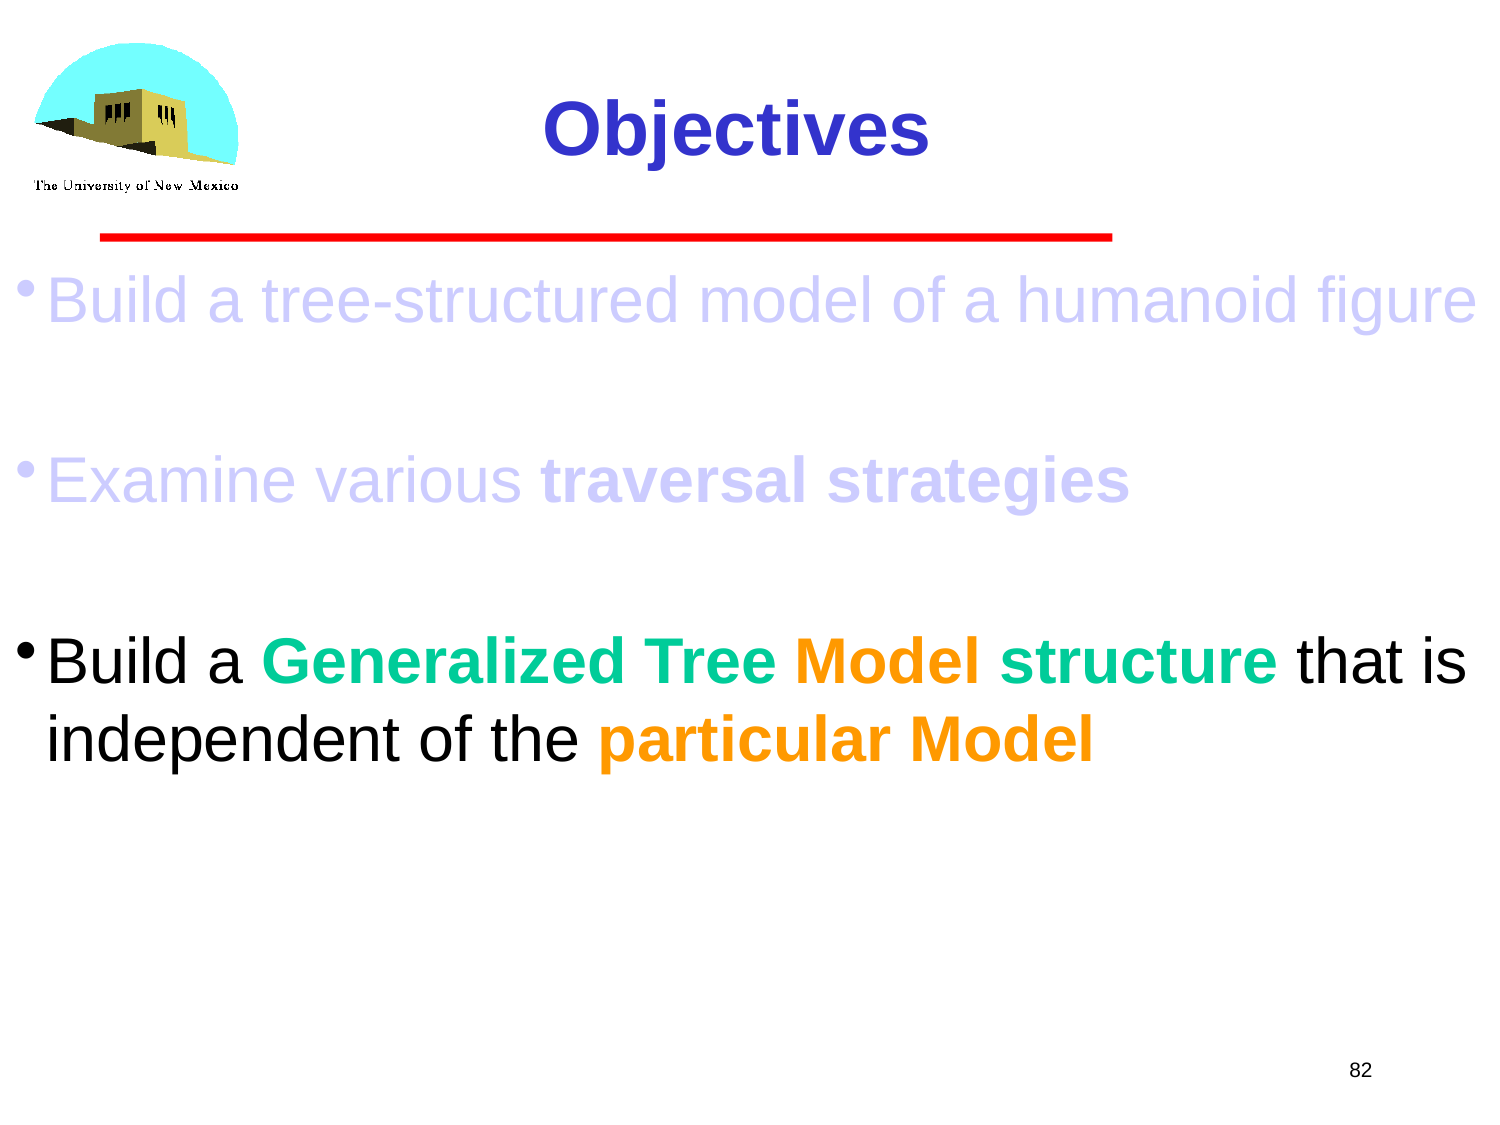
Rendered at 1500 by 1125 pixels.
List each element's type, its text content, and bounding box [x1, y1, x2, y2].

list Build a tree-structured model of a humanoid figure Examine various traversal strategies Build a Generalized Tree Model structure that is independent of the particular Model [0, 249, 1500, 1025]
title Objectives [225, 37, 1250, 213]
text_box 82 [1324, 1037, 1388, 1100]
